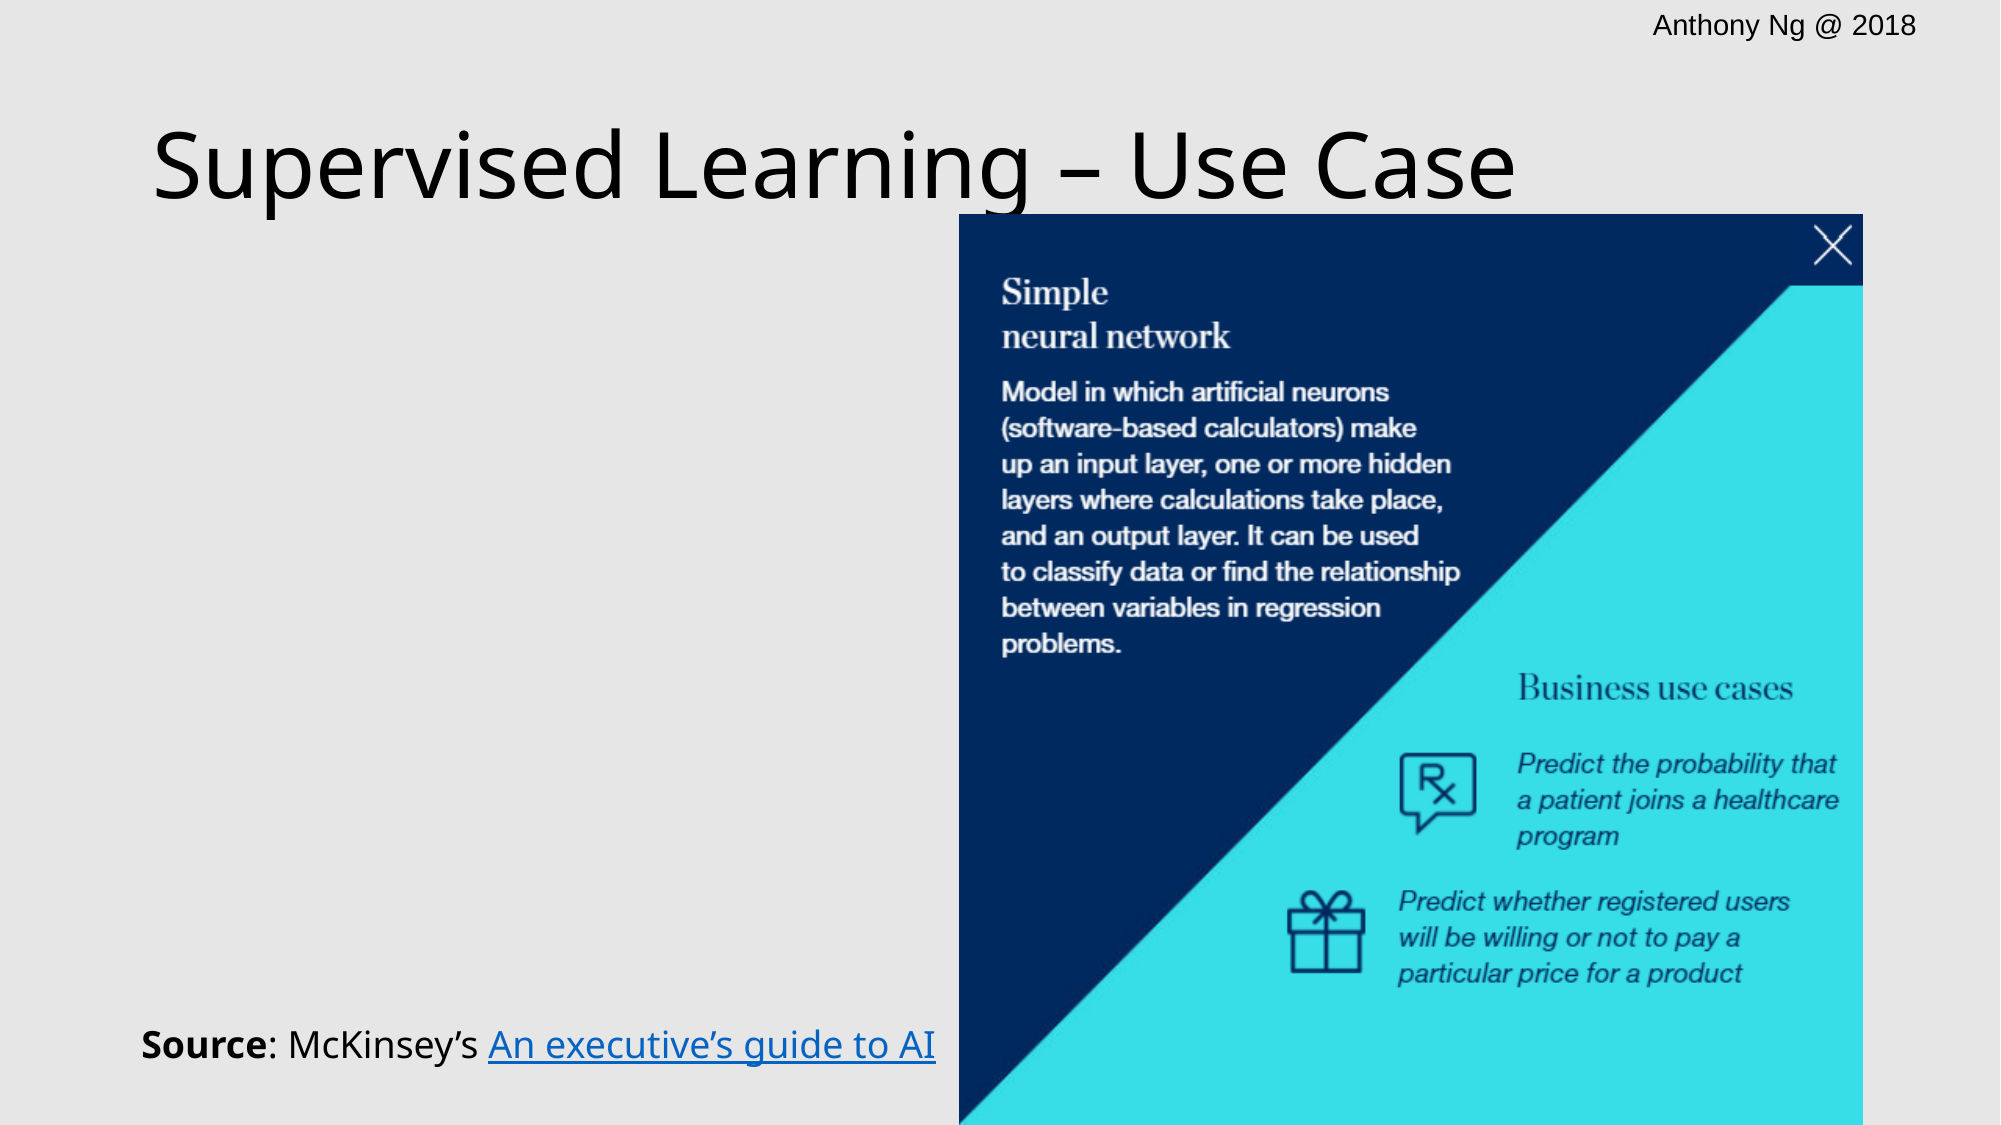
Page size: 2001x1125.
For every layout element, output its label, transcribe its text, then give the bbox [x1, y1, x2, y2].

title Supervised Learning – Use Case [137, 59, 1863, 278]
text_box Source: McKinsey’s An executive’s guide to AI [126, 1013, 952, 1079]
picture [959, 214, 1863, 1125]
